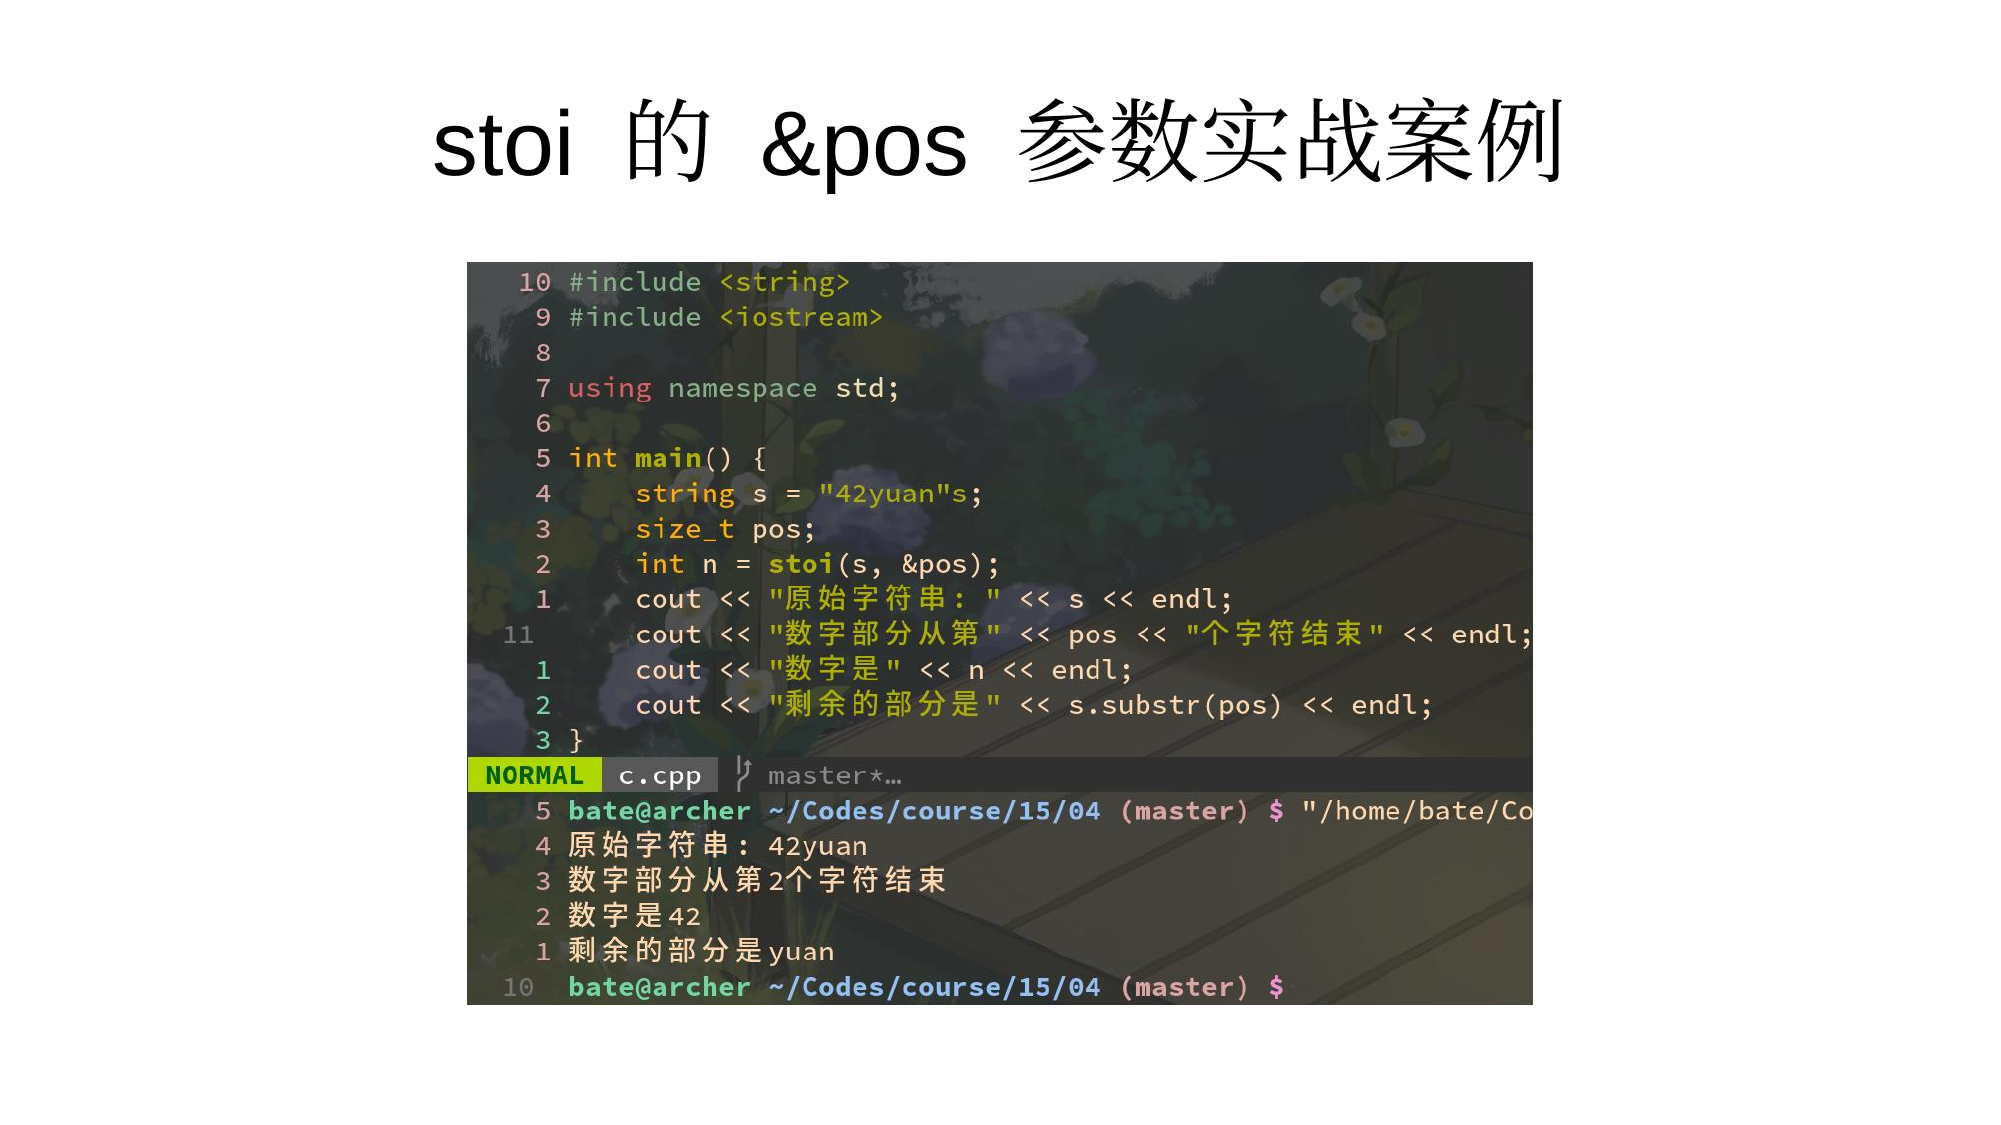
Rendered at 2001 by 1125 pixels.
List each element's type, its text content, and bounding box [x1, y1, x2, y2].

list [467, 262, 1533, 1005]
title stoi 的 &pos 参数实战案例 [99, 44, 1901, 233]
